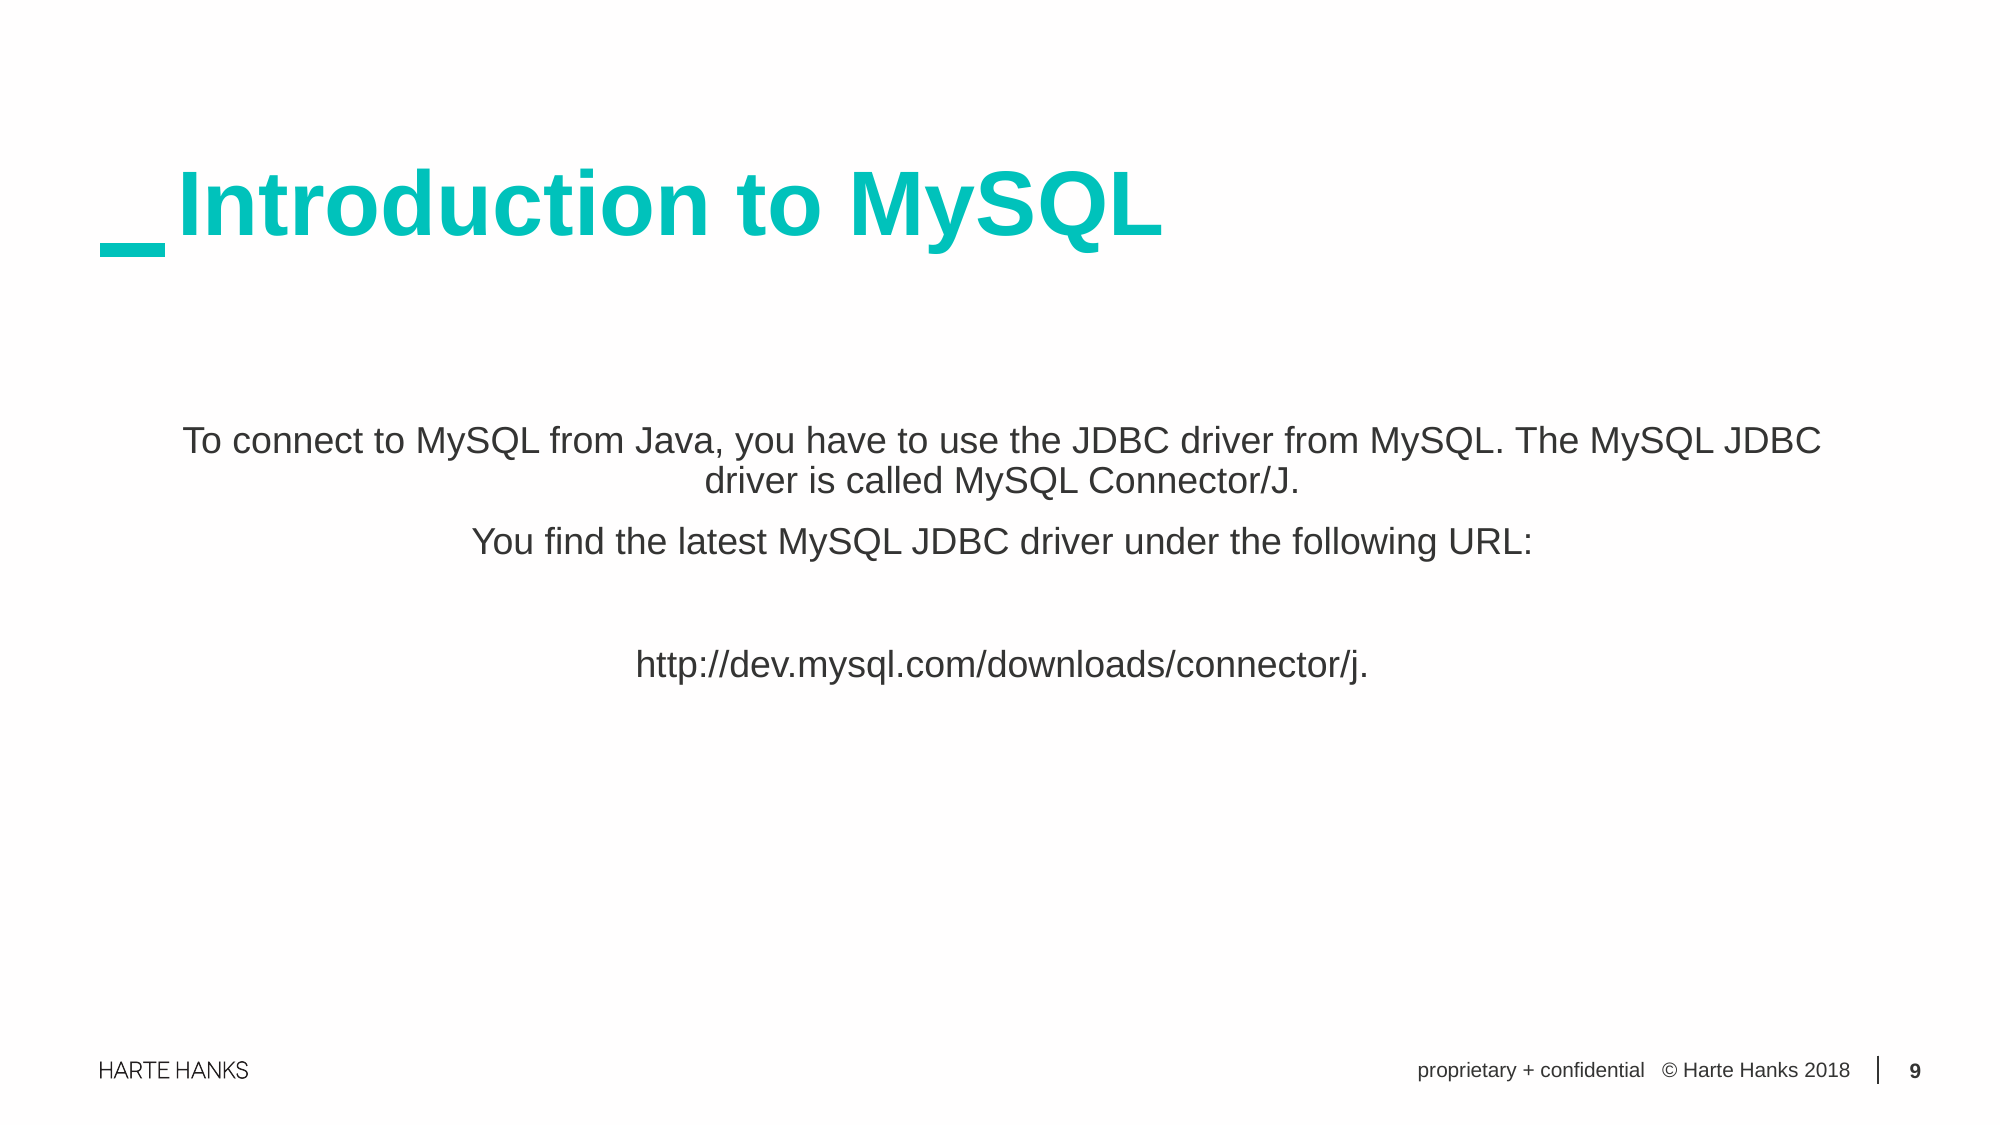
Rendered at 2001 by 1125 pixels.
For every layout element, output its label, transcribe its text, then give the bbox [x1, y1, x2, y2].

text_box Introduction to MySQL [177, 143, 1147, 294]
picture [100, 1061, 248, 1079]
text_box To connect to MySQL from Java, you have to use the JDBC driver from MySQL. The MySQL JDBC driver is called MySQL Connector/J. You find the latest MySQL JDBC driver under the following URL: http://dev.mysql.com/downloads/connector/j. [134, 355, 1871, 910]
